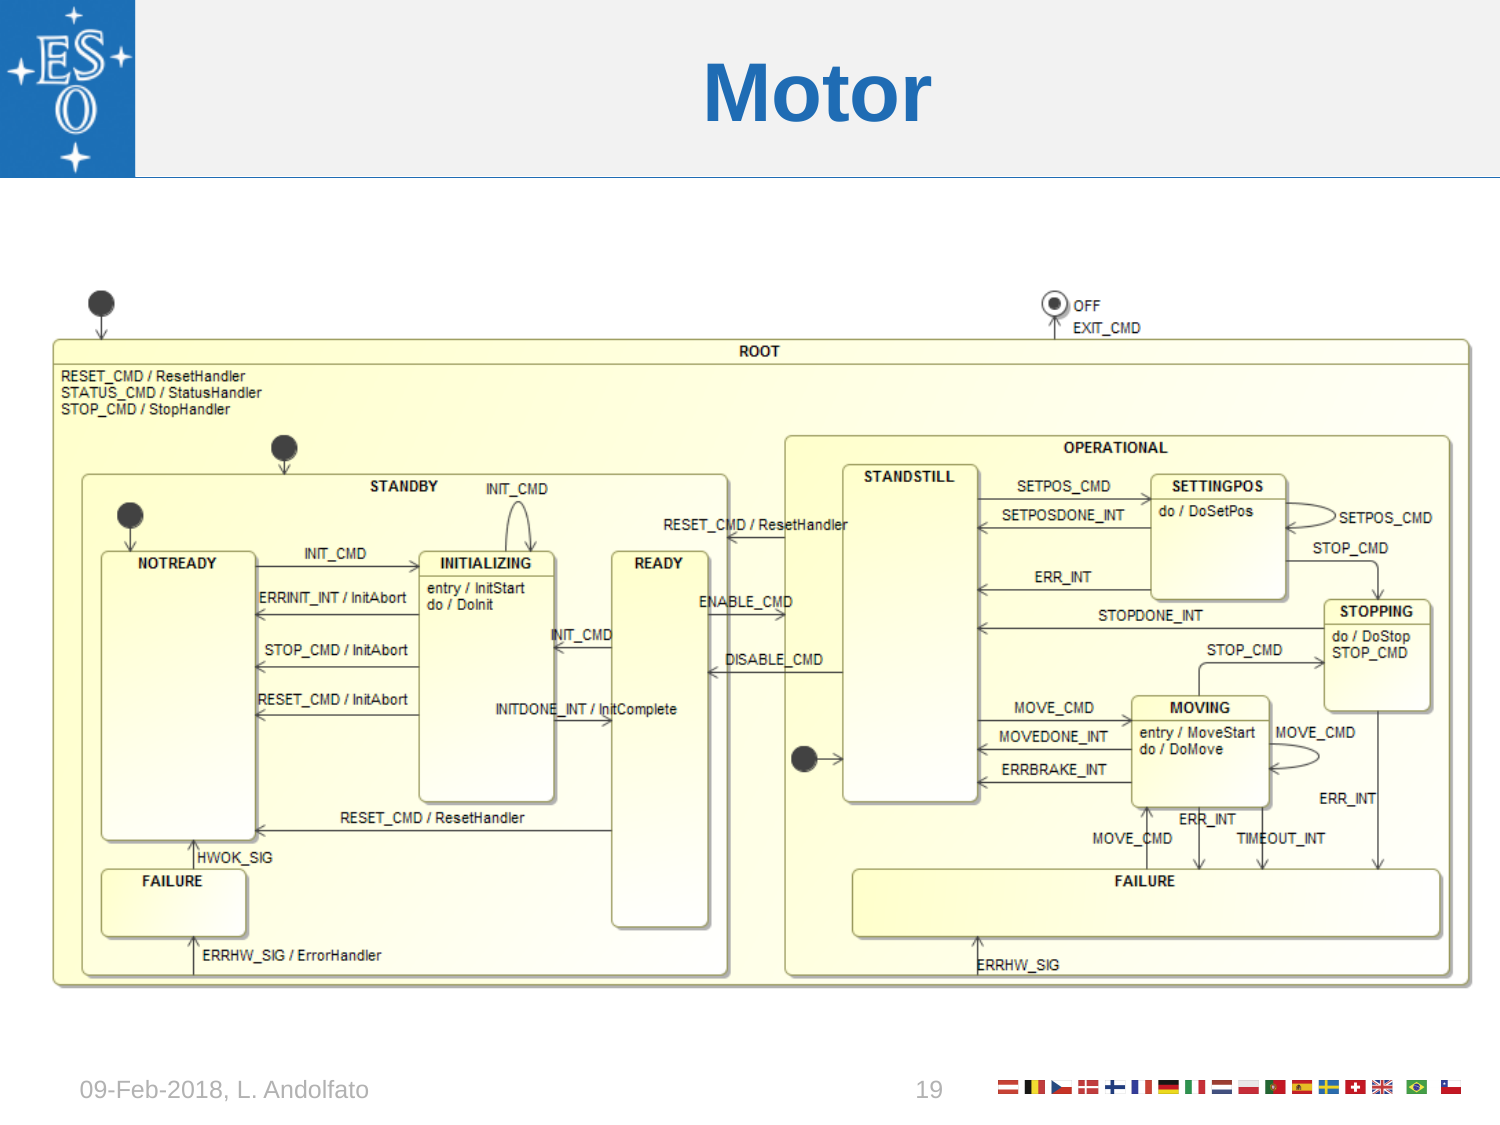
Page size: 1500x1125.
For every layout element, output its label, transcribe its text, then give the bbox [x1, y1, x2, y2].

picture [998, 1080, 1461, 1094]
footer 09-Feb-2018, L. Andolfato [64, 1058, 854, 1119]
picture [39, 276, 1483, 998]
slide_number 19 [854, 1058, 959, 1119]
title Motor [135, 0, 1500, 176]
